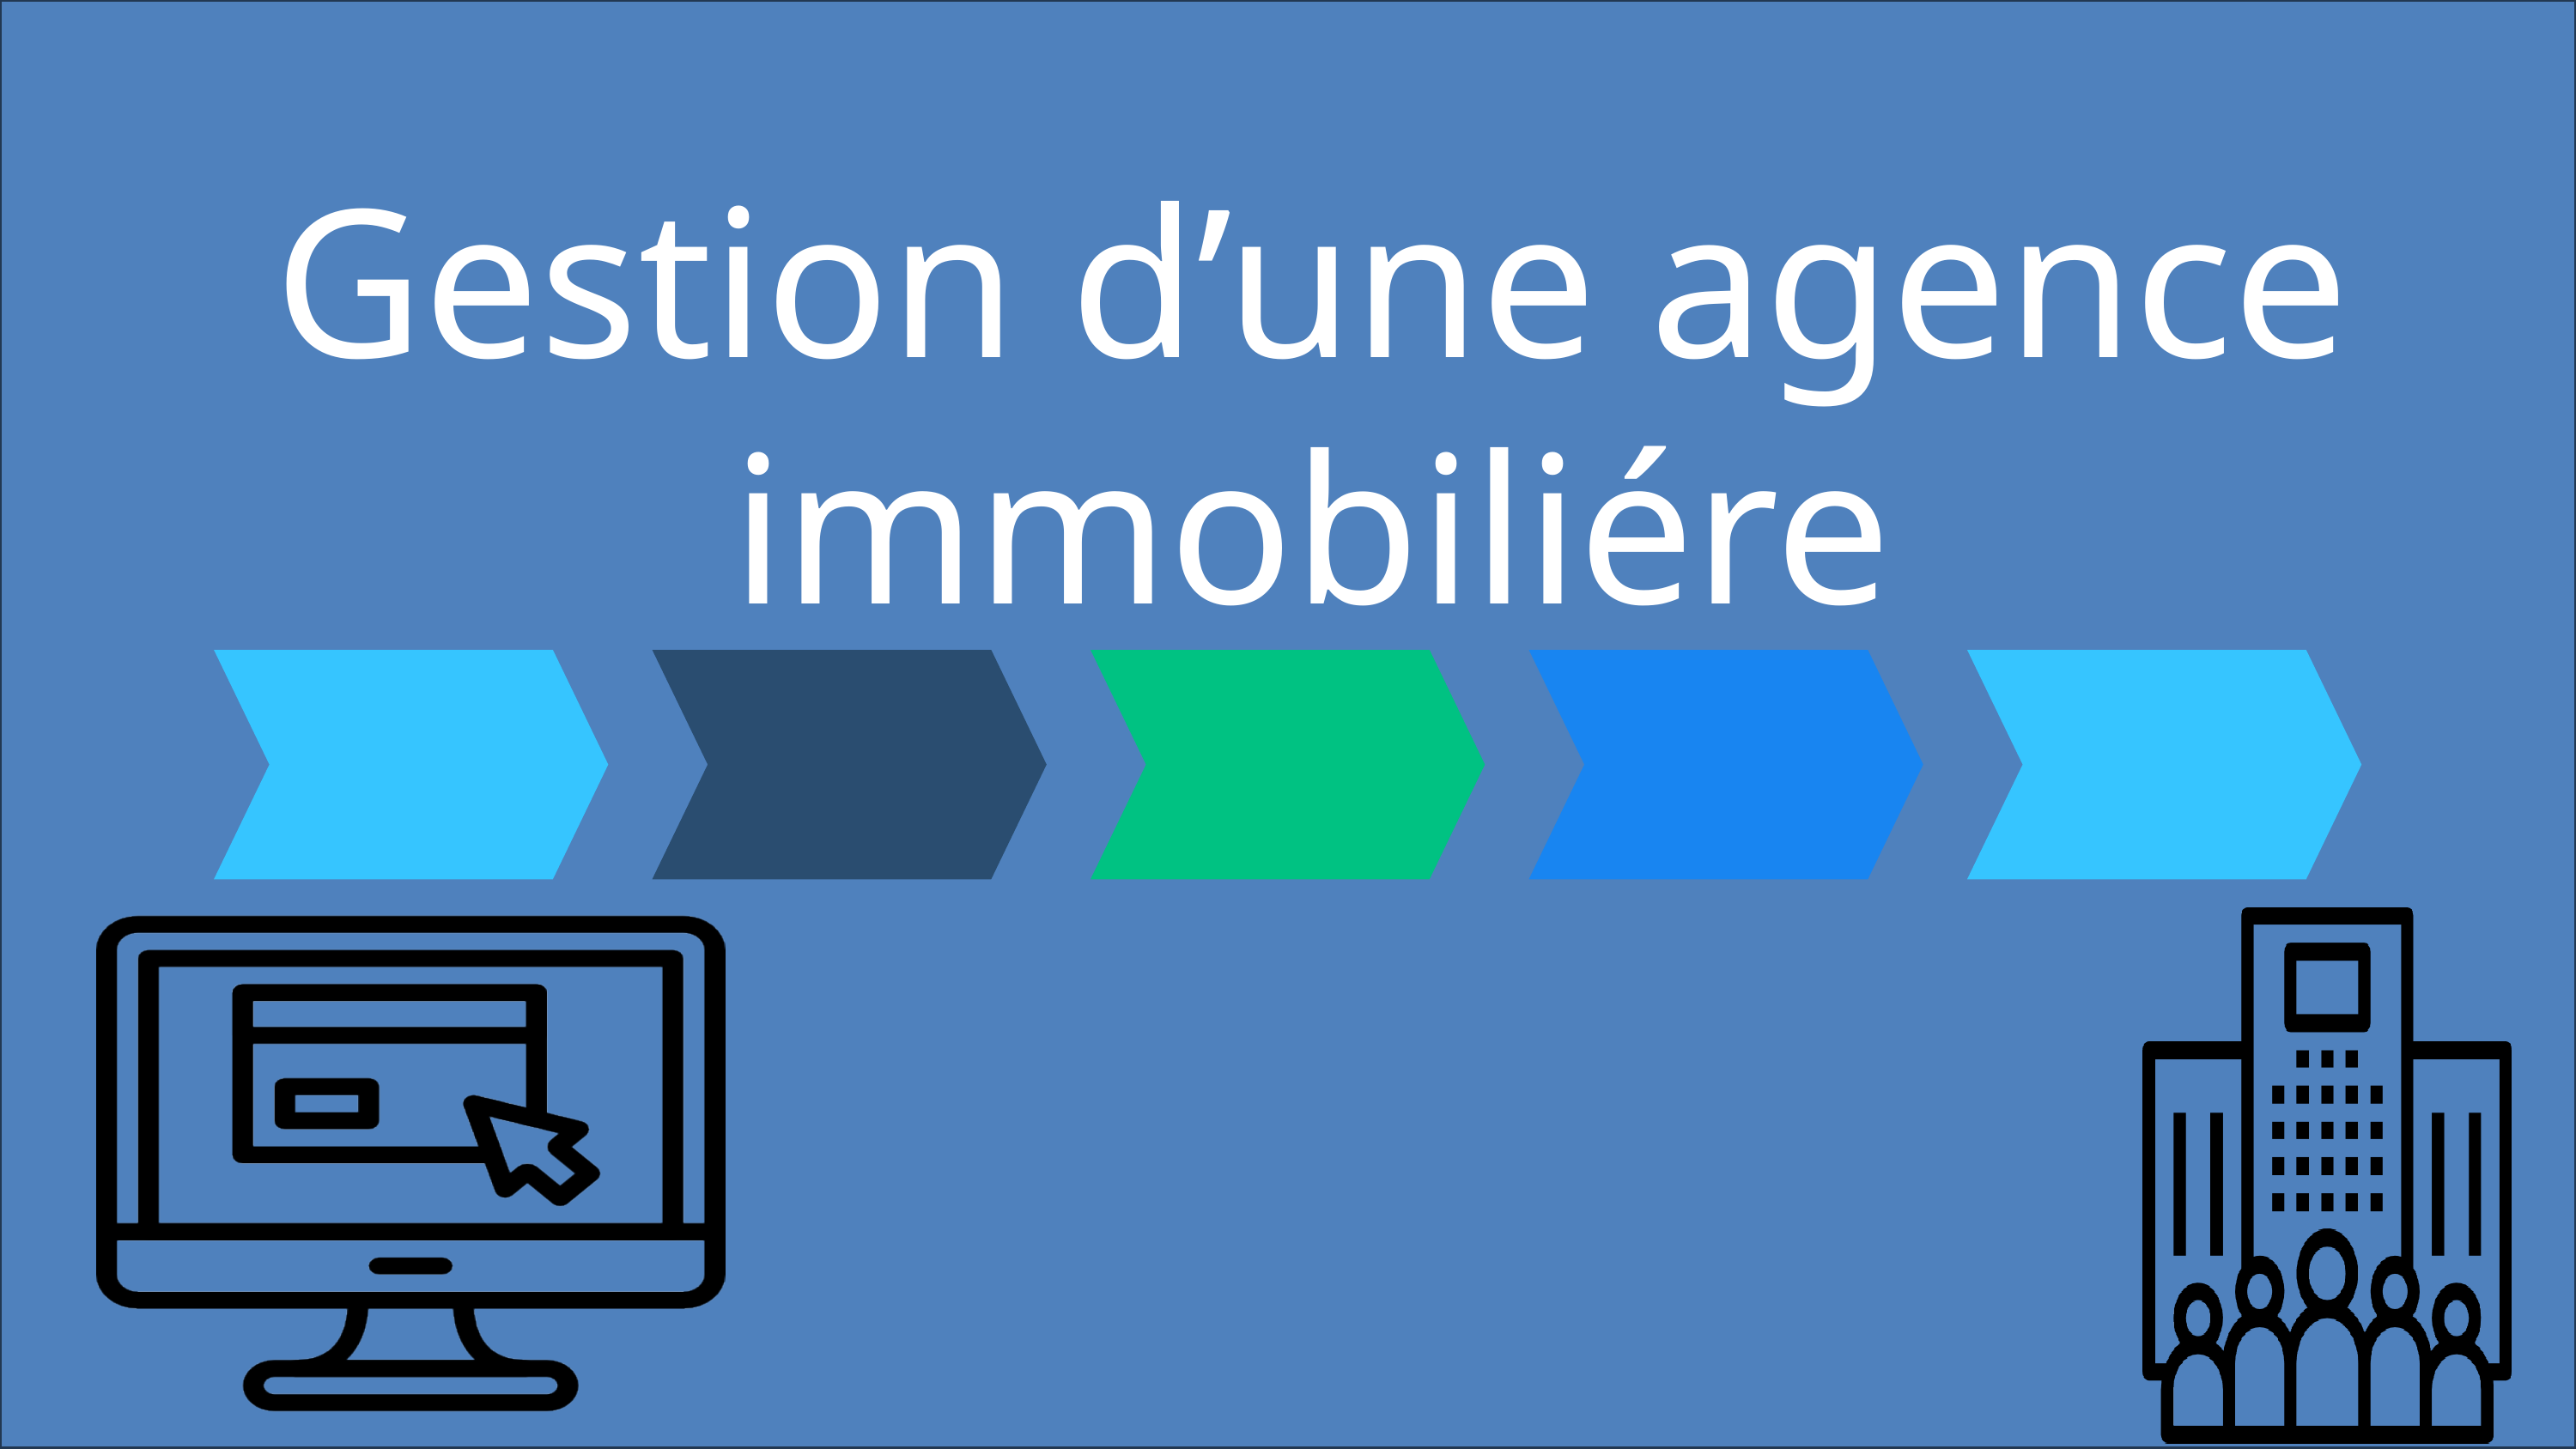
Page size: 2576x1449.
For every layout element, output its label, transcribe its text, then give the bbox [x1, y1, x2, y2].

text_box [214, 652, 609, 880]
text_box [0, 0, 2576, 1449]
text_box Gestion d’une agence immobiliére [167, 145, 2456, 652]
text_box [1528, 652, 1923, 880]
text_box [652, 652, 1047, 880]
picture [96, 907, 726, 1420]
text_box [1966, 652, 2362, 880]
text_box [1091, 652, 1485, 880]
picture [2142, 907, 2512, 1444]
